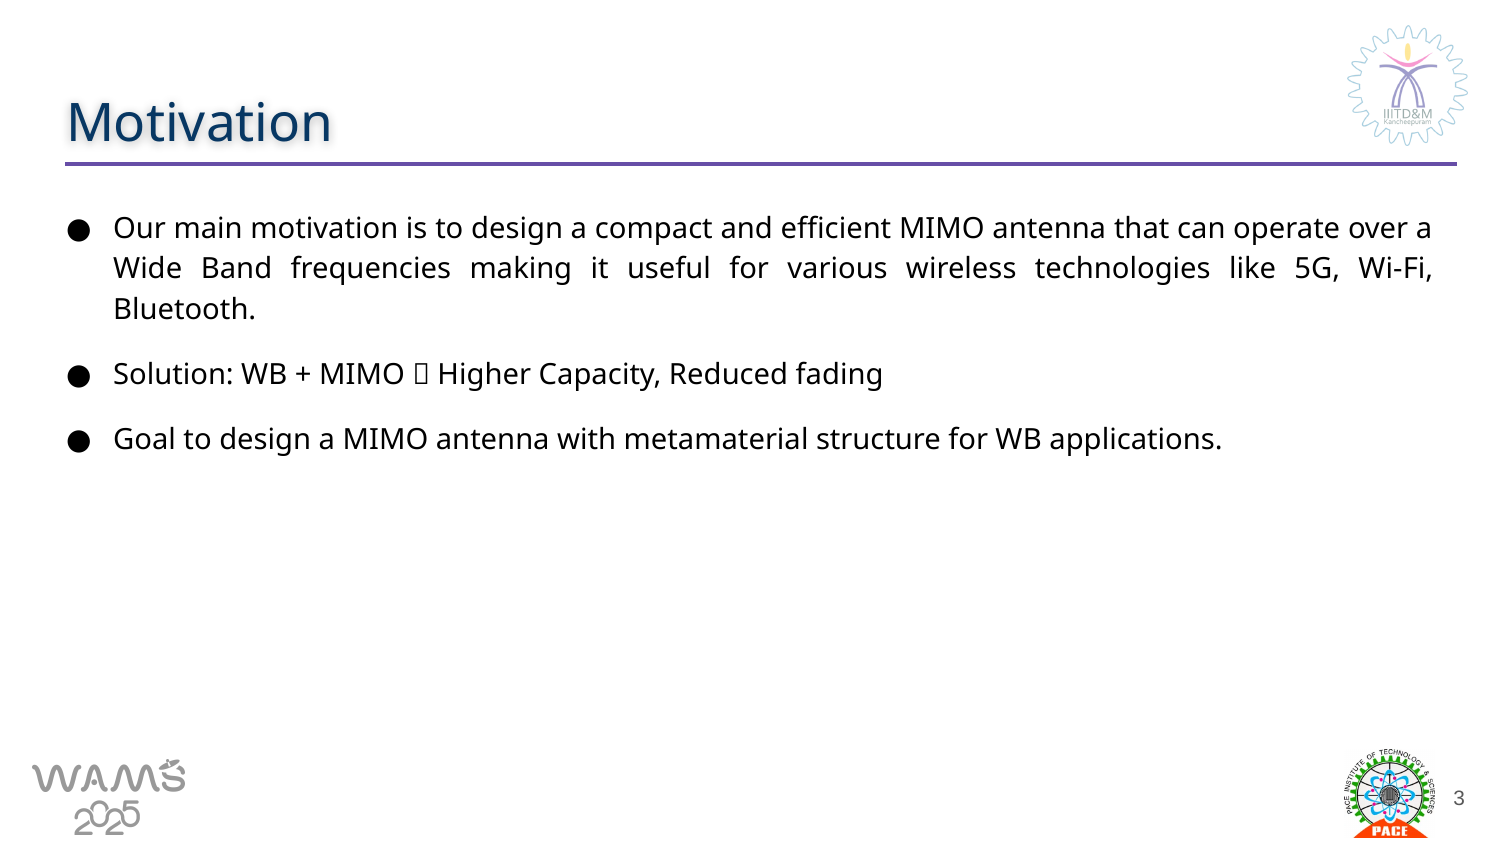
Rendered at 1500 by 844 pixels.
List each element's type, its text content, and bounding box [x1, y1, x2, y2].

picture [1344, 749, 1436, 838]
list Our main motivation is to design a compact and efficient MIMO antenna that can operate over a Wide Band frequencies making it useful for various wireless technologies like 5G, Wi-Fi, Bluetooth. Solution: WB + MIMO  Higher Capacity, Reduced fading Goal to design a MIMO antenna with metamaterial structure for WB applications. [51, 189, 1449, 750]
title Motivation [51, 72, 1449, 167]
picture [1346, 25, 1468, 146]
slide_number 3 [1440, 764, 1480, 830]
picture [31, 759, 185, 835]
